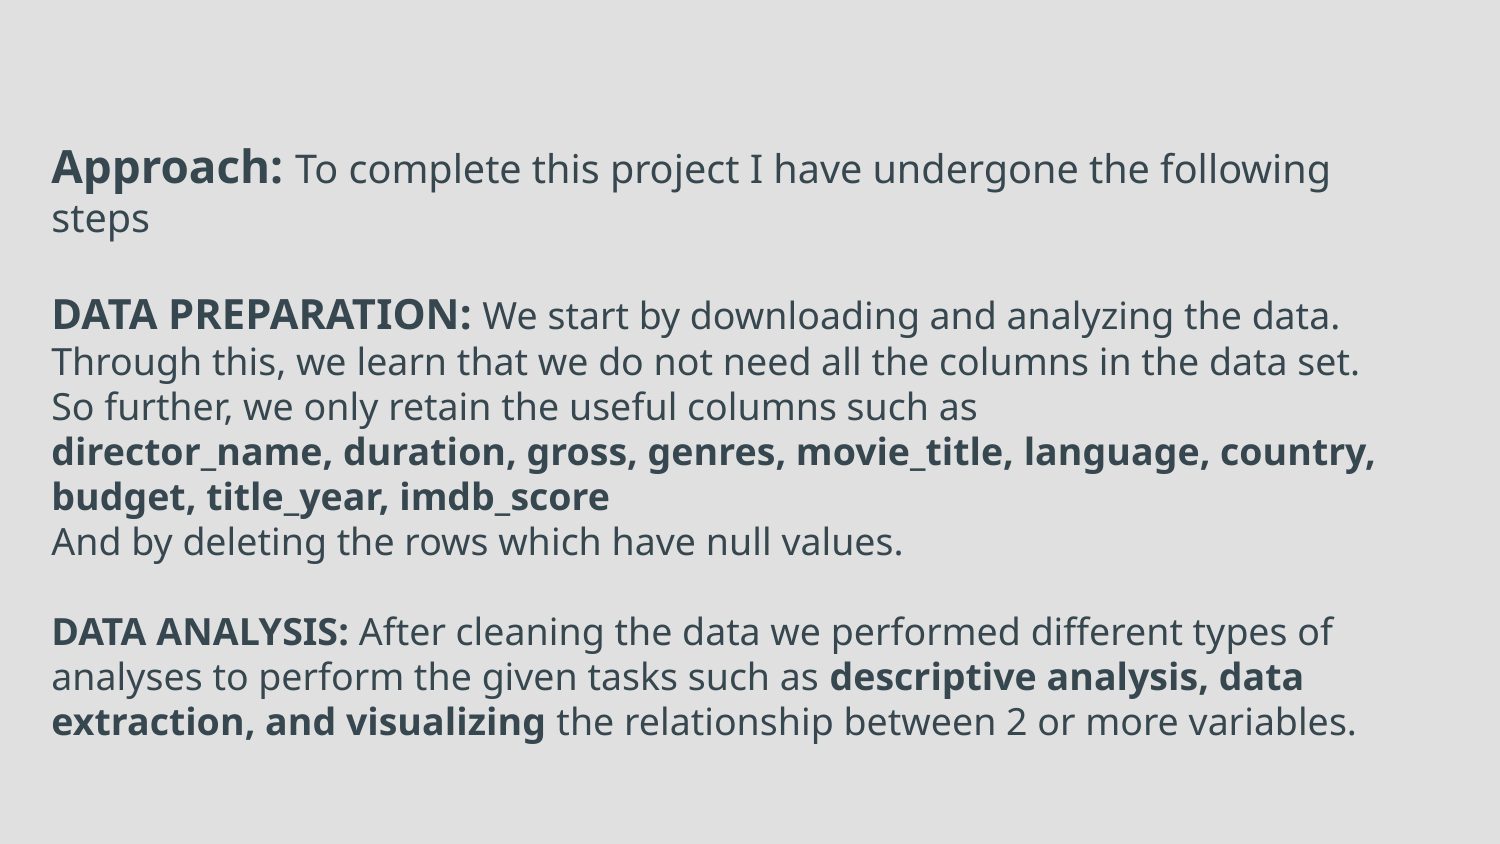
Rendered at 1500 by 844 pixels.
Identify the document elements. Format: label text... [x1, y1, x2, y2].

text_box Approach: To complete this project I have undergone the following steps DATA PREPARATION: We start by downloading and analyzing the data. Through this, we learn that we do not need all the columns in the data set. So further, we only retain the useful columns such as director_name, duration, gross, genres, movie_title, language, country, budget, title_year, imdb_score And by deleting the rows which have null values. DATA ANALYSIS: After cleaning the data we performed different types of analyses to perform the given tasks such as descriptive analysis, data extraction, and visualizing the relationship between 2 or more variables. [36, 123, 1428, 740]
